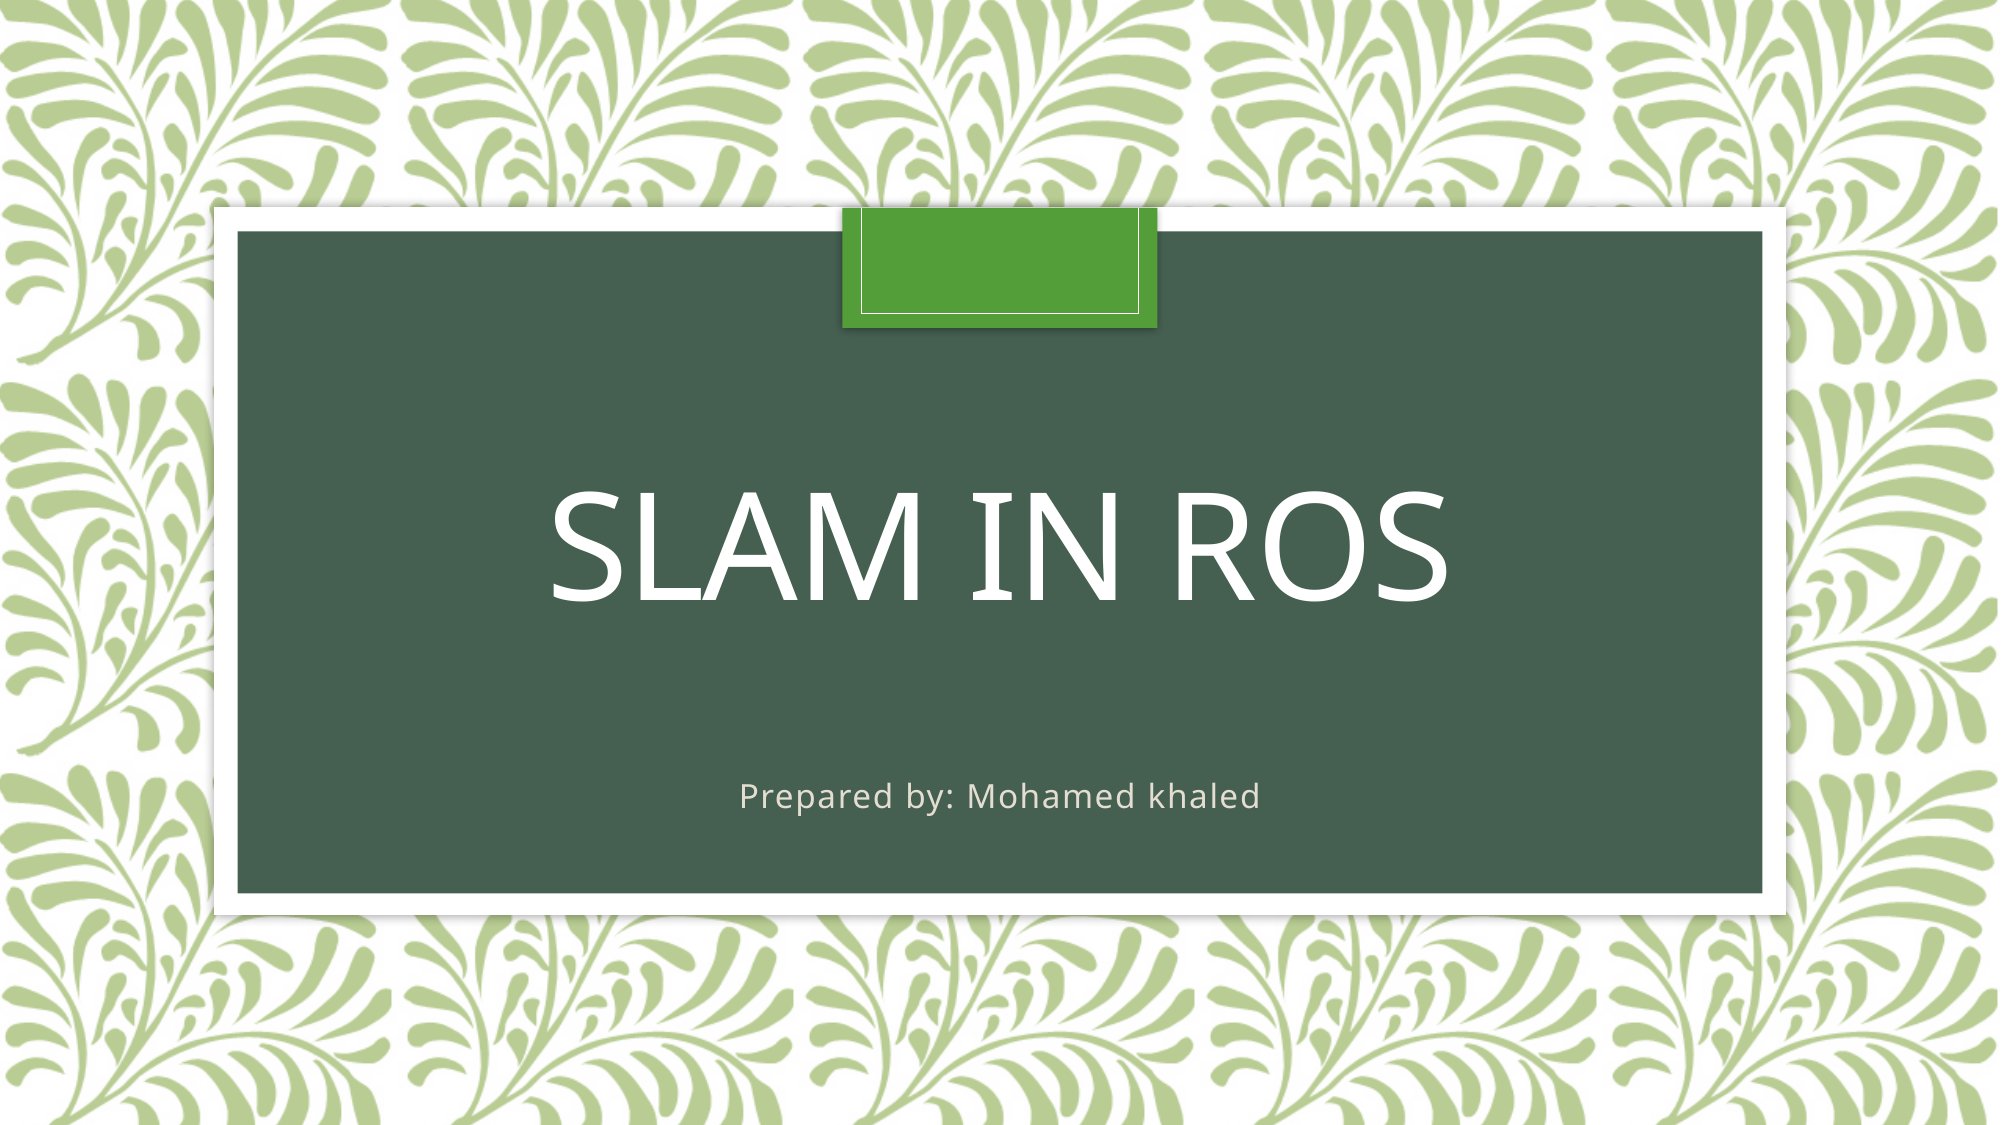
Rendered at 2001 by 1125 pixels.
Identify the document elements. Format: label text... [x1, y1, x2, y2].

subtitle Prepared by: Mohamed khaled [256, 768, 1745, 844]
title SLAM in ROS [256, 343, 1744, 768]
